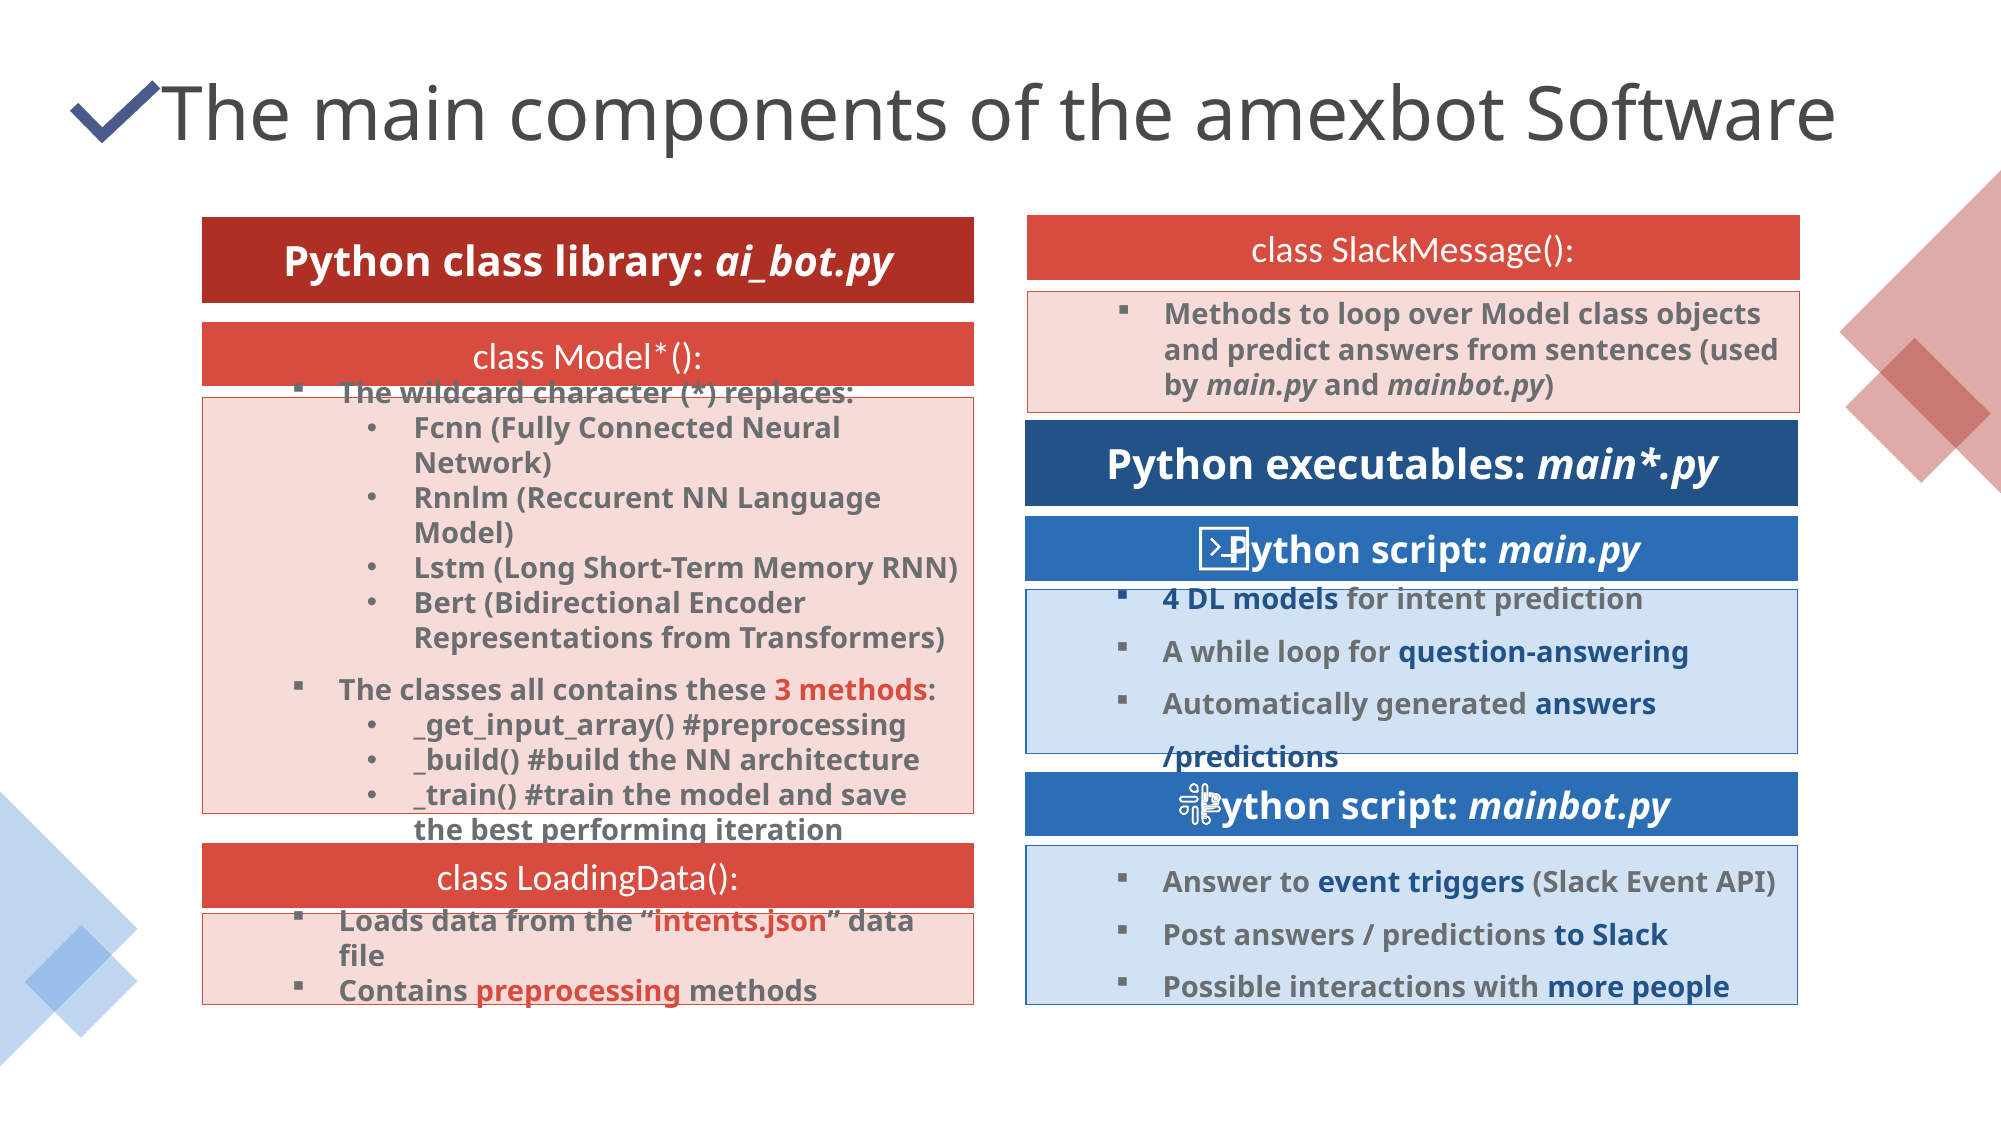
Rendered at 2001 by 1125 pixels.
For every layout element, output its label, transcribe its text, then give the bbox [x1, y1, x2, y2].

text_box The wildcard character (*) replaces: Fcnn (Fully Connected Neural Network) Rnnlm (Reccurent NN Language Model) Lstm (Long Short-Term Memory RNN) Bert (Bidirectional Encoder Representations from Transformers) The classes all contains these 3 methods: _get_input_array() #preprocessing _build() #build the NN architecture _train() #train the model and save the best performing iteration [202, 397, 974, 814]
text_box Python class library: ai_bot.py [202, 217, 974, 303]
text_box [1025, 772, 1798, 836]
text_box Loads data from the “intents.json” data file Contains preprocessing methods [202, 913, 974, 1005]
text_box Answer to event triggers (Slack Event API) Post answers / predictions to Slack Possible interactions with more people [1025, 845, 1798, 1005]
text_box class Model*(): [202, 322, 974, 386]
text_box Python executables: main*.py [1025, 420, 1798, 506]
title The main components of the amexbot Software [137, 34, 1863, 198]
text_box [68, 64, 162, 159]
text_box Methods to loop over Model class objects and predict answers from sentences (used by main.py and mainbot.py) [1027, 291, 1800, 413]
text_box class SlackMessage(): [1027, 215, 1800, 280]
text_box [1025, 516, 1798, 581]
text_box class LoadingData(): [202, 843, 974, 908]
text_box 4 DL models for intent prediction A while loop for question-answering Automatically generated answers /predictions [1025, 589, 1798, 754]
